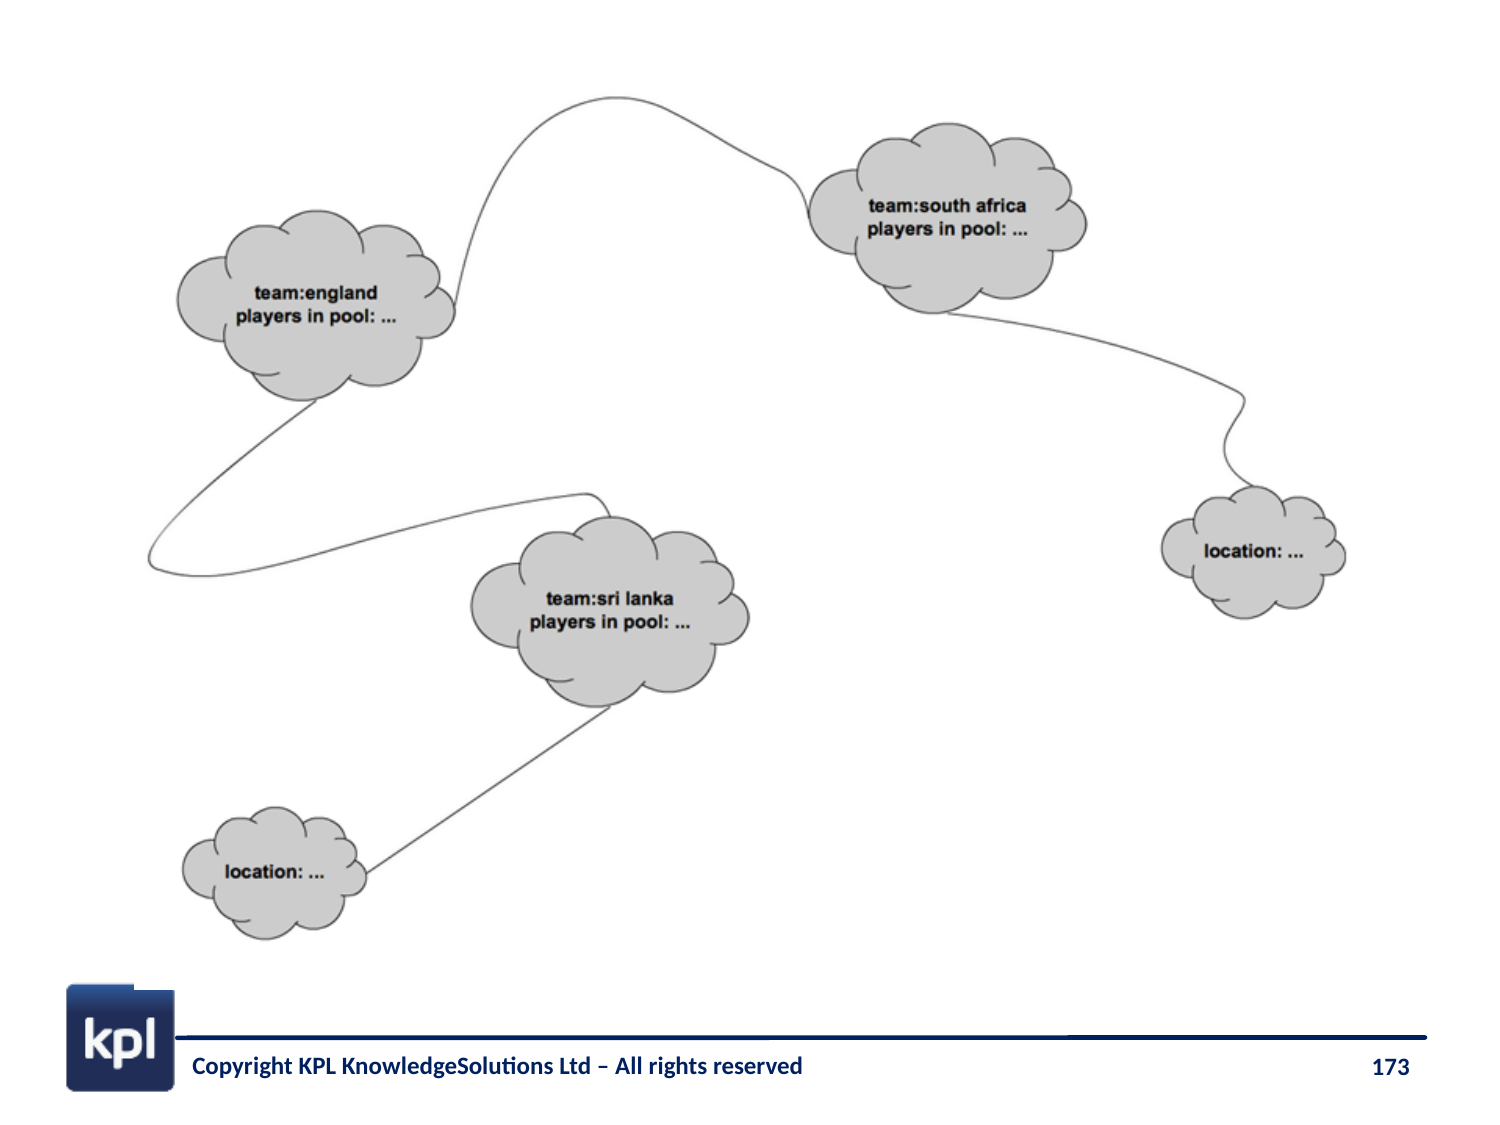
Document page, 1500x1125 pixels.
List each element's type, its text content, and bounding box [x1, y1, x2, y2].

footer Copyright KPL KnowledgeSolutions Ltd – All rights reserved [177, 1050, 963, 1110]
picture [62, 42, 1365, 1095]
slide_number 173 [987, 1042, 1425, 1103]
